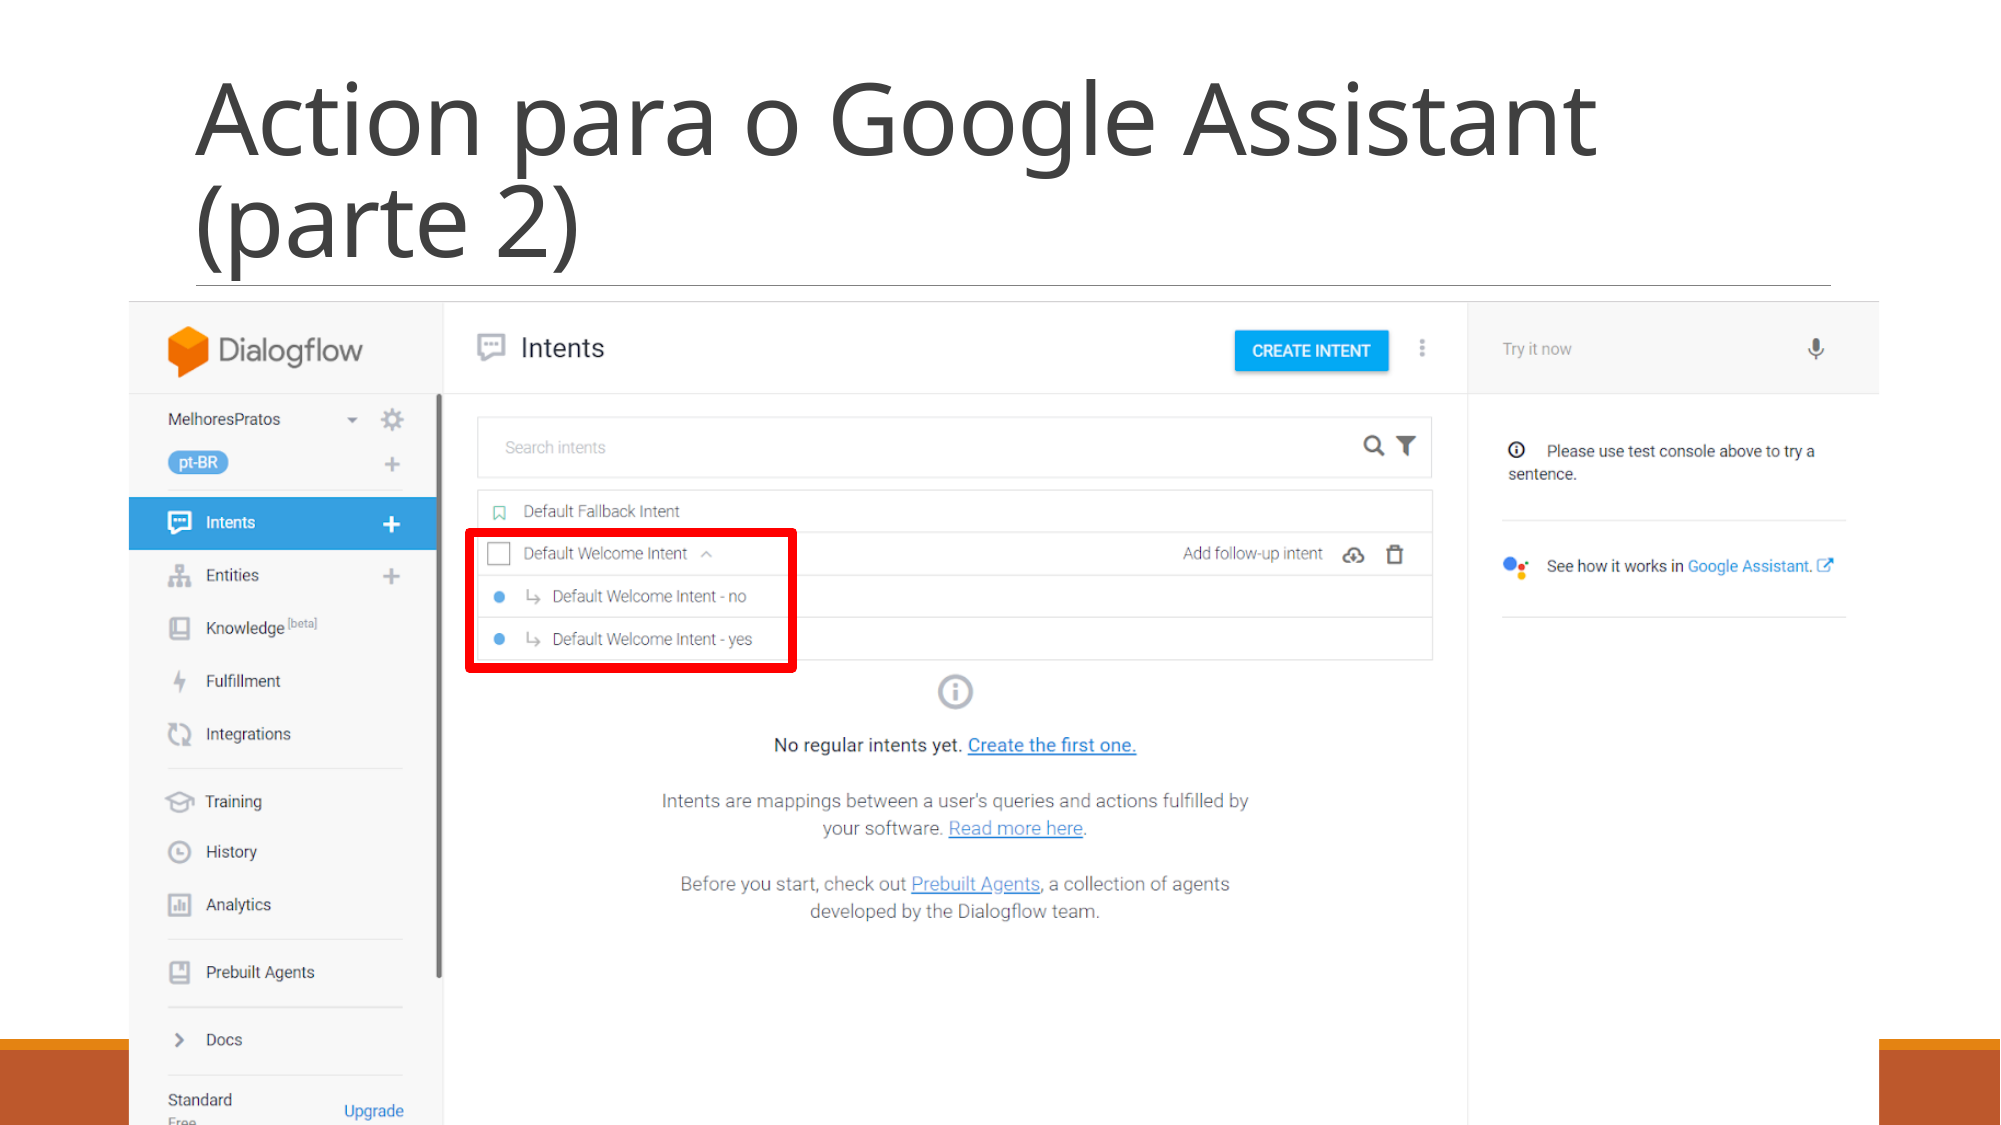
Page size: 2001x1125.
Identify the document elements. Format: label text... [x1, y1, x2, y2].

picture [128, 300, 1880, 1125]
title Action para o Google Assistant (parte 2) [180, 47, 1830, 285]
